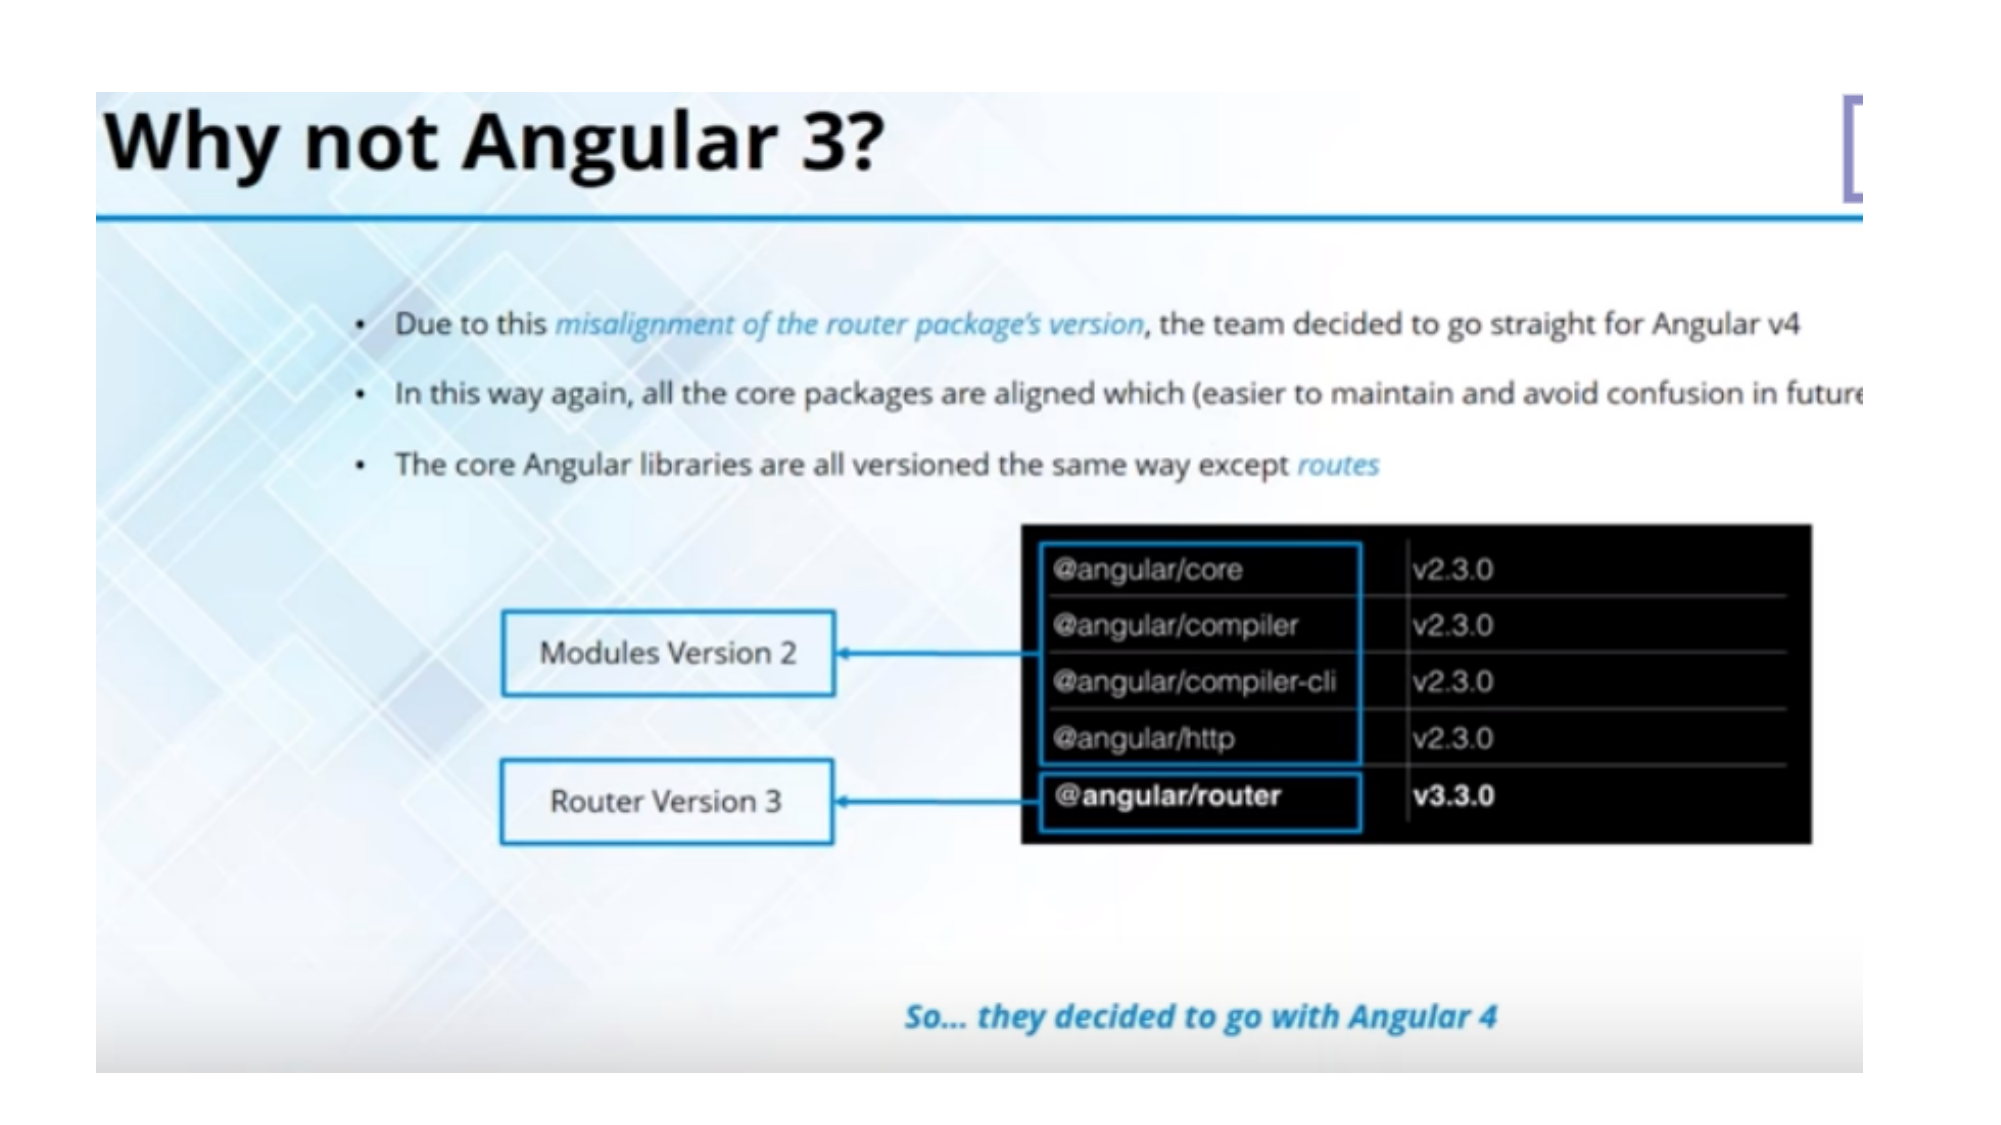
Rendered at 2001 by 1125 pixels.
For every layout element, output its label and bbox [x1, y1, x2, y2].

list [96, 92, 1863, 1073]
